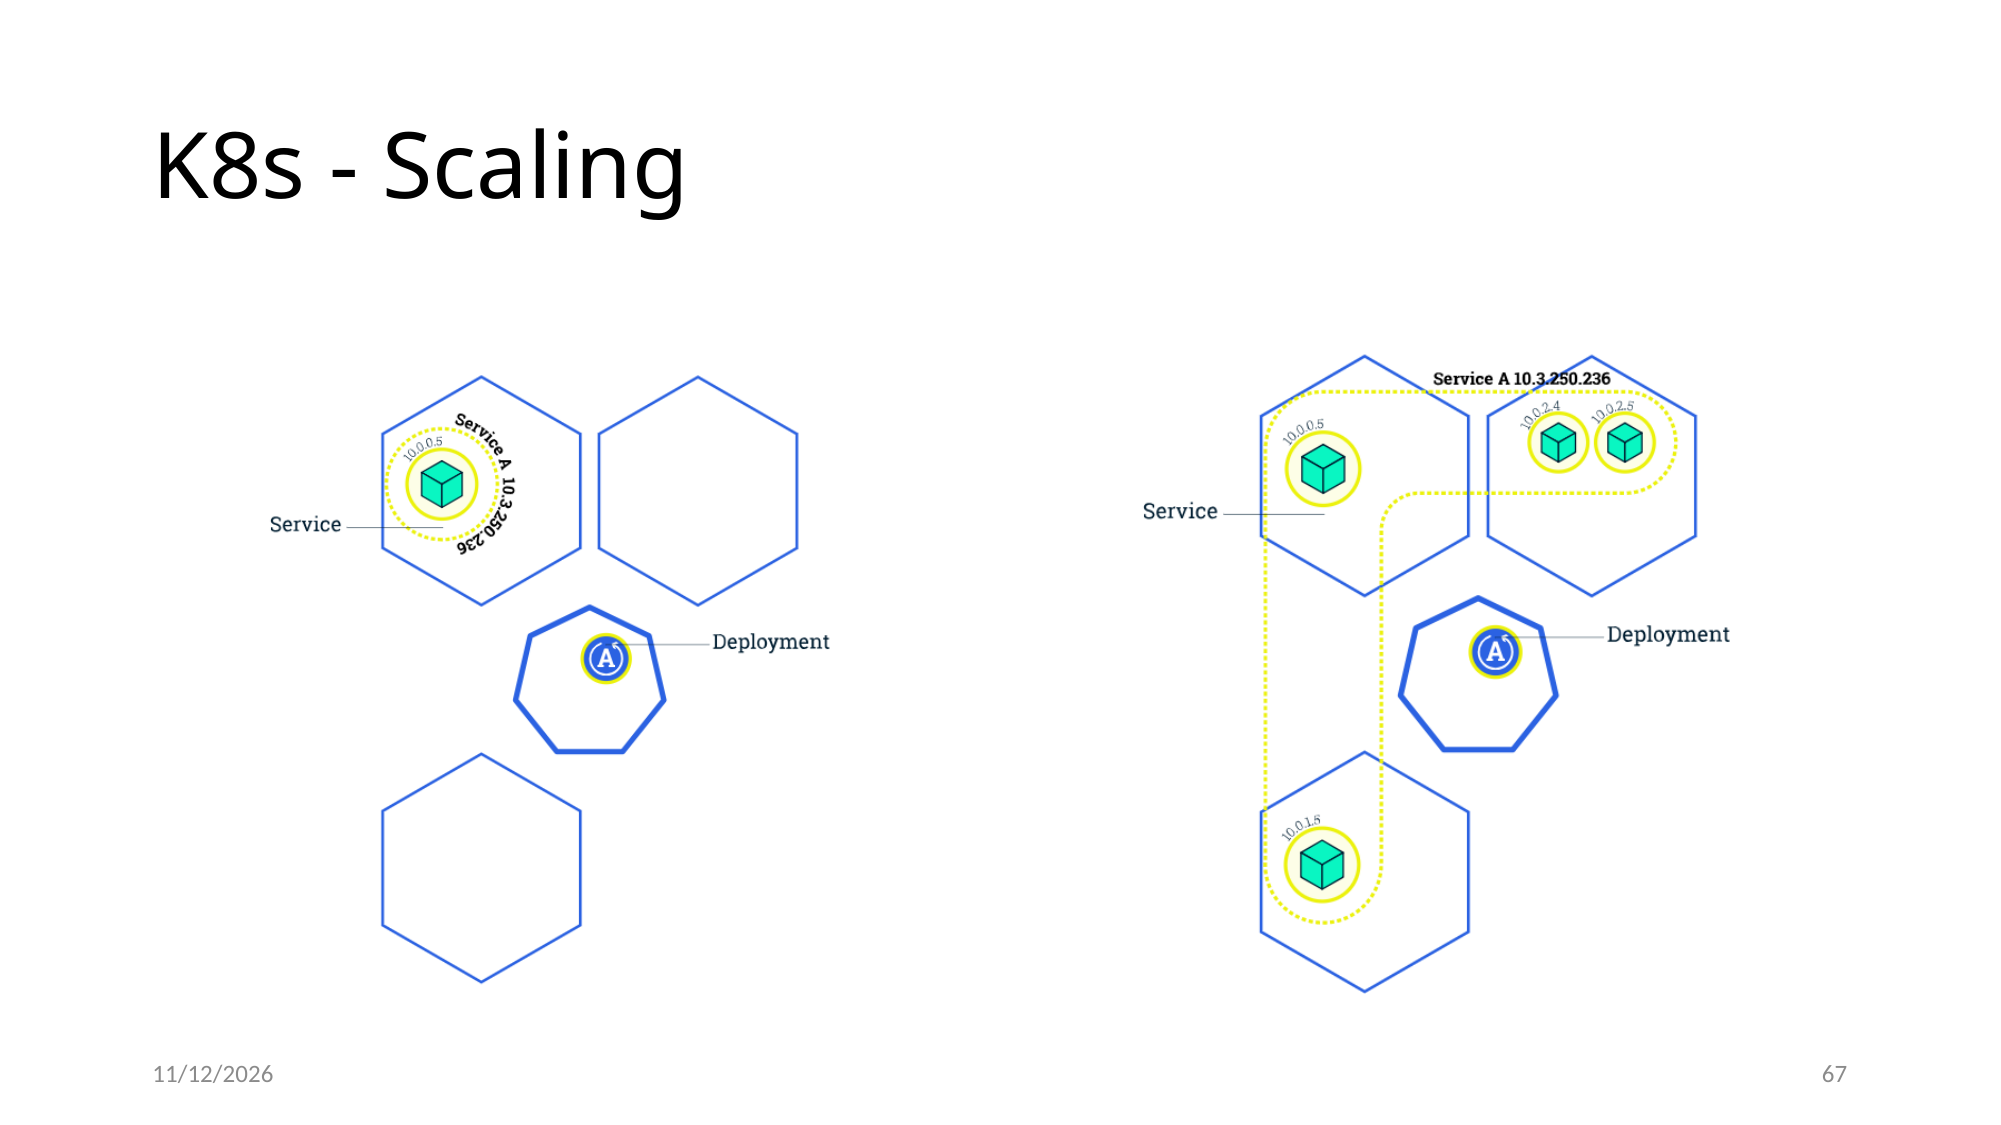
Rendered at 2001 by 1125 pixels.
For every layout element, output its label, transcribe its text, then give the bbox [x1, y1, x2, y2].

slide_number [137, 1042, 588, 1103]
title K8s - Scaling [137, 59, 1863, 278]
slide_number 67 [1412, 1042, 1863, 1103]
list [236, 299, 889, 1014]
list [1094, 299, 1781, 1014]
